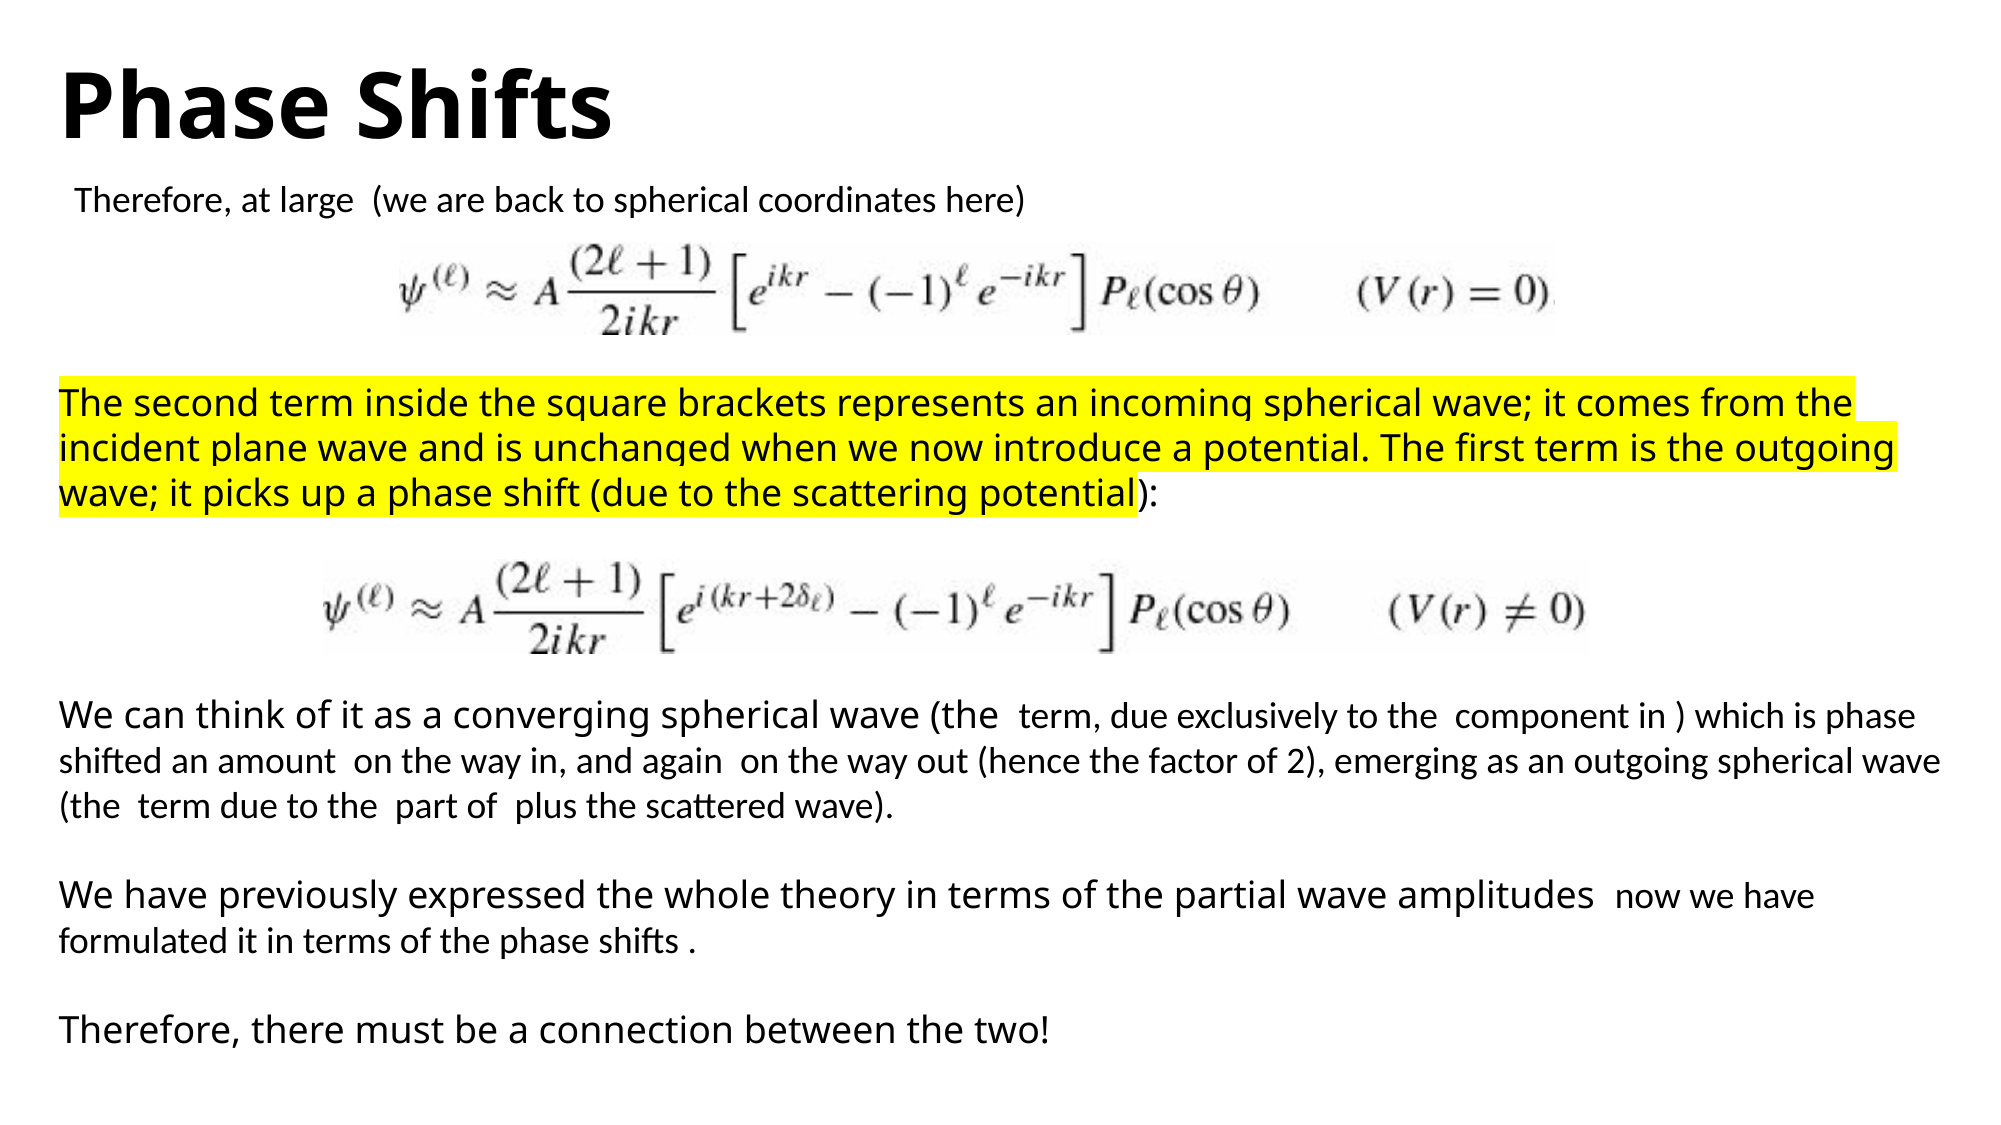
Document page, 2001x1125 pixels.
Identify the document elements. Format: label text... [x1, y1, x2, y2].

picture [313, 522, 1589, 669]
text_box Phase Shifts [43, 0, 1769, 218]
text_box The second term inside the square brackets represents an incoming spherical wave; it comes from the incident plane wave and is unchanged when we now introduce a potential. The first term is the outgoing wave; it picks up a phase shift (due to the scattering potential): [43, 371, 1940, 521]
picture [383, 224, 1555, 353]
